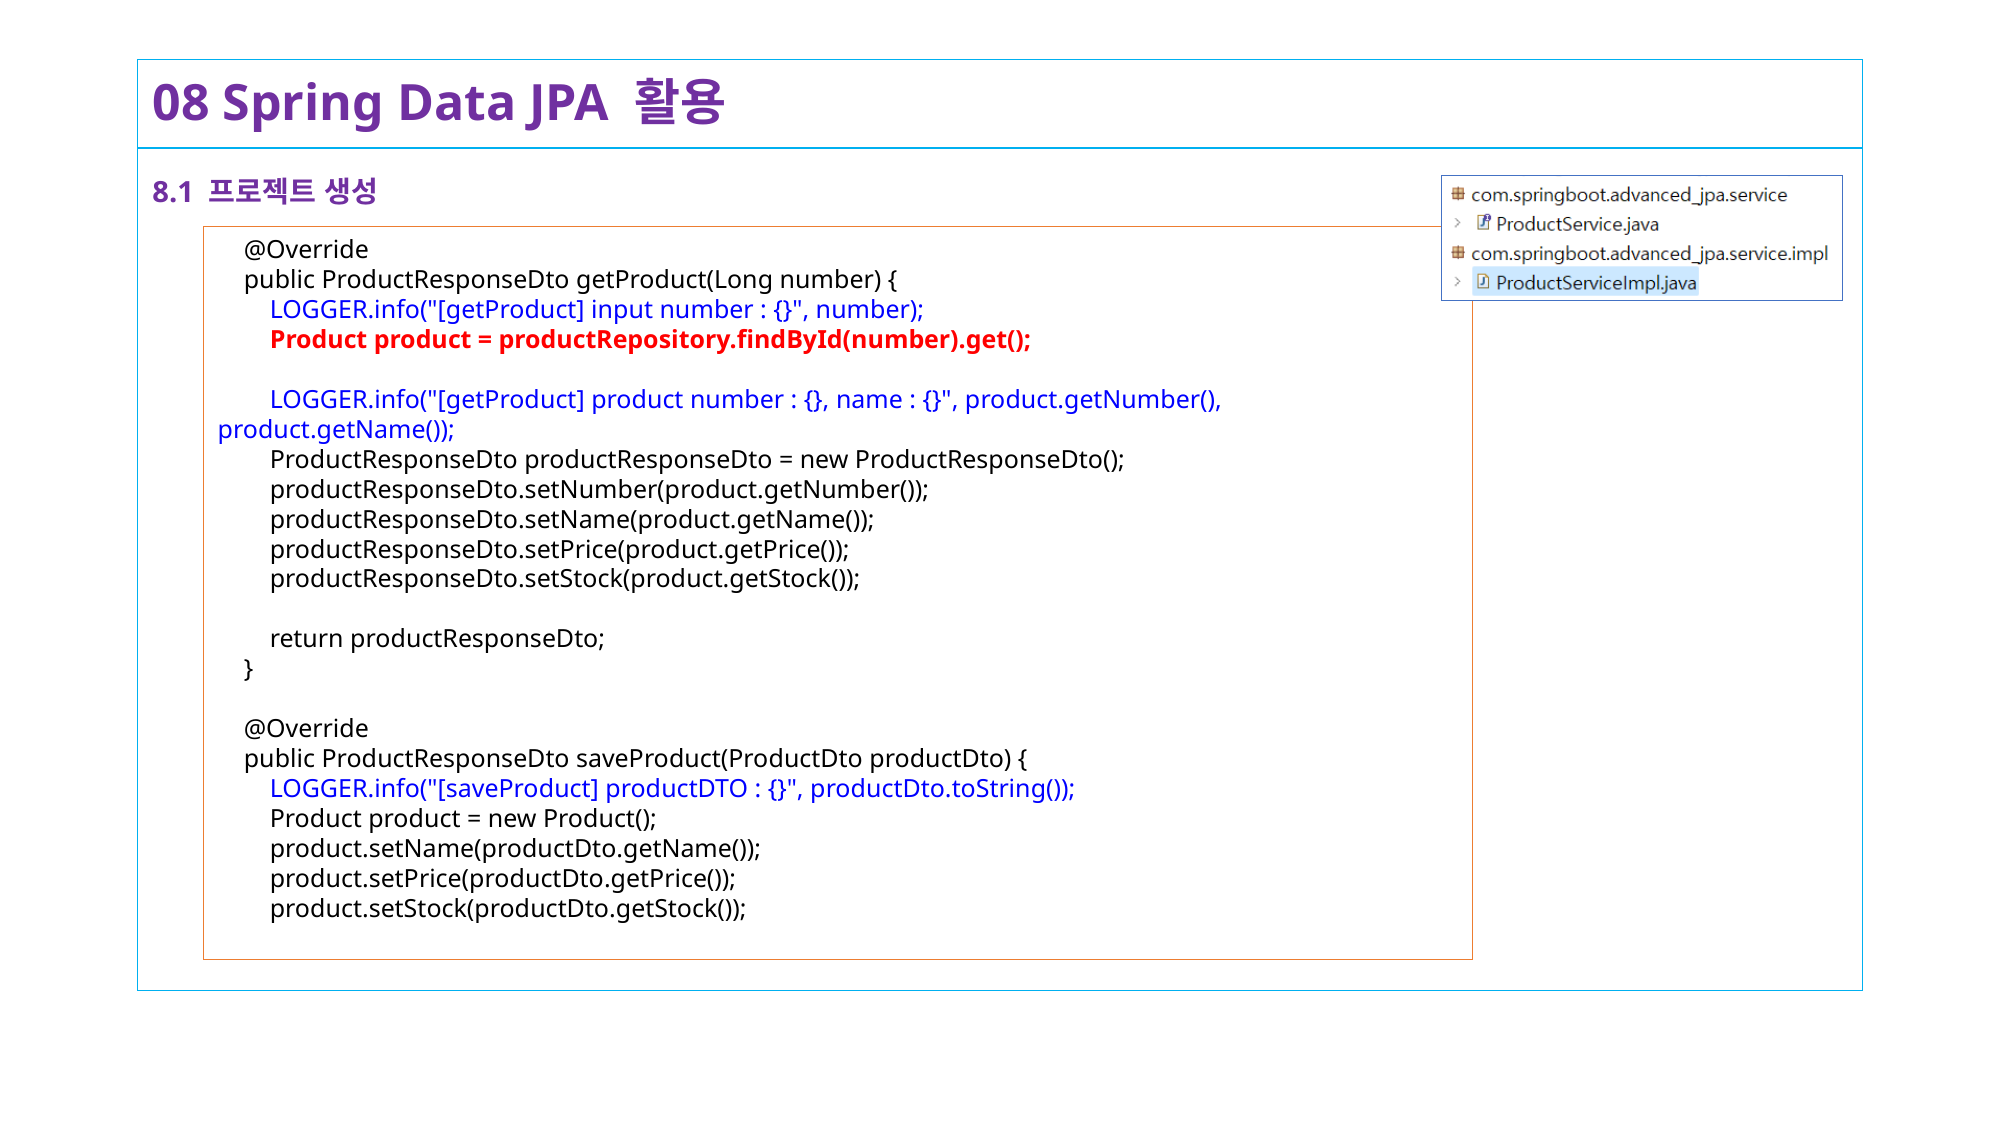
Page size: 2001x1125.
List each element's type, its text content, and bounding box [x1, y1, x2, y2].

title 08 Spring Data JPA 활용 [137, 59, 1863, 148]
picture [1441, 175, 1843, 301]
list 8.1 프로젝트 생성 [137, 148, 1863, 991]
text_box @Override public ProductResponseDto getProduct(Long number) { LOGGER.info("[getProduct] input number : {}", number); Product product = productRepository.findById(number).get(); LOGGER.info("[getProduct] product number : {}, name : {}", product.getNumber(), product.getName()); ProductResponseDto productResponseDto = new ProductResponseDto(); productResponseDto.setNumber(product.getNumber()); productResponseDto.setName(product.getName()); productResponseDto.setPrice(product.getPrice()); productResponseDto.setStock(product.getStock()); return productResponseDto; } @Override public ProductResponseDto saveProduct(ProductDto productDto) { LOGGER.info("[saveProduct] productDTO : {}", productDto.toString()); Product product = new Product(); product.setName(productDto.getName()); product.setPrice(productDto.getPrice()); product.setStock(productDto.getStock()); [203, 226, 1473, 960]
